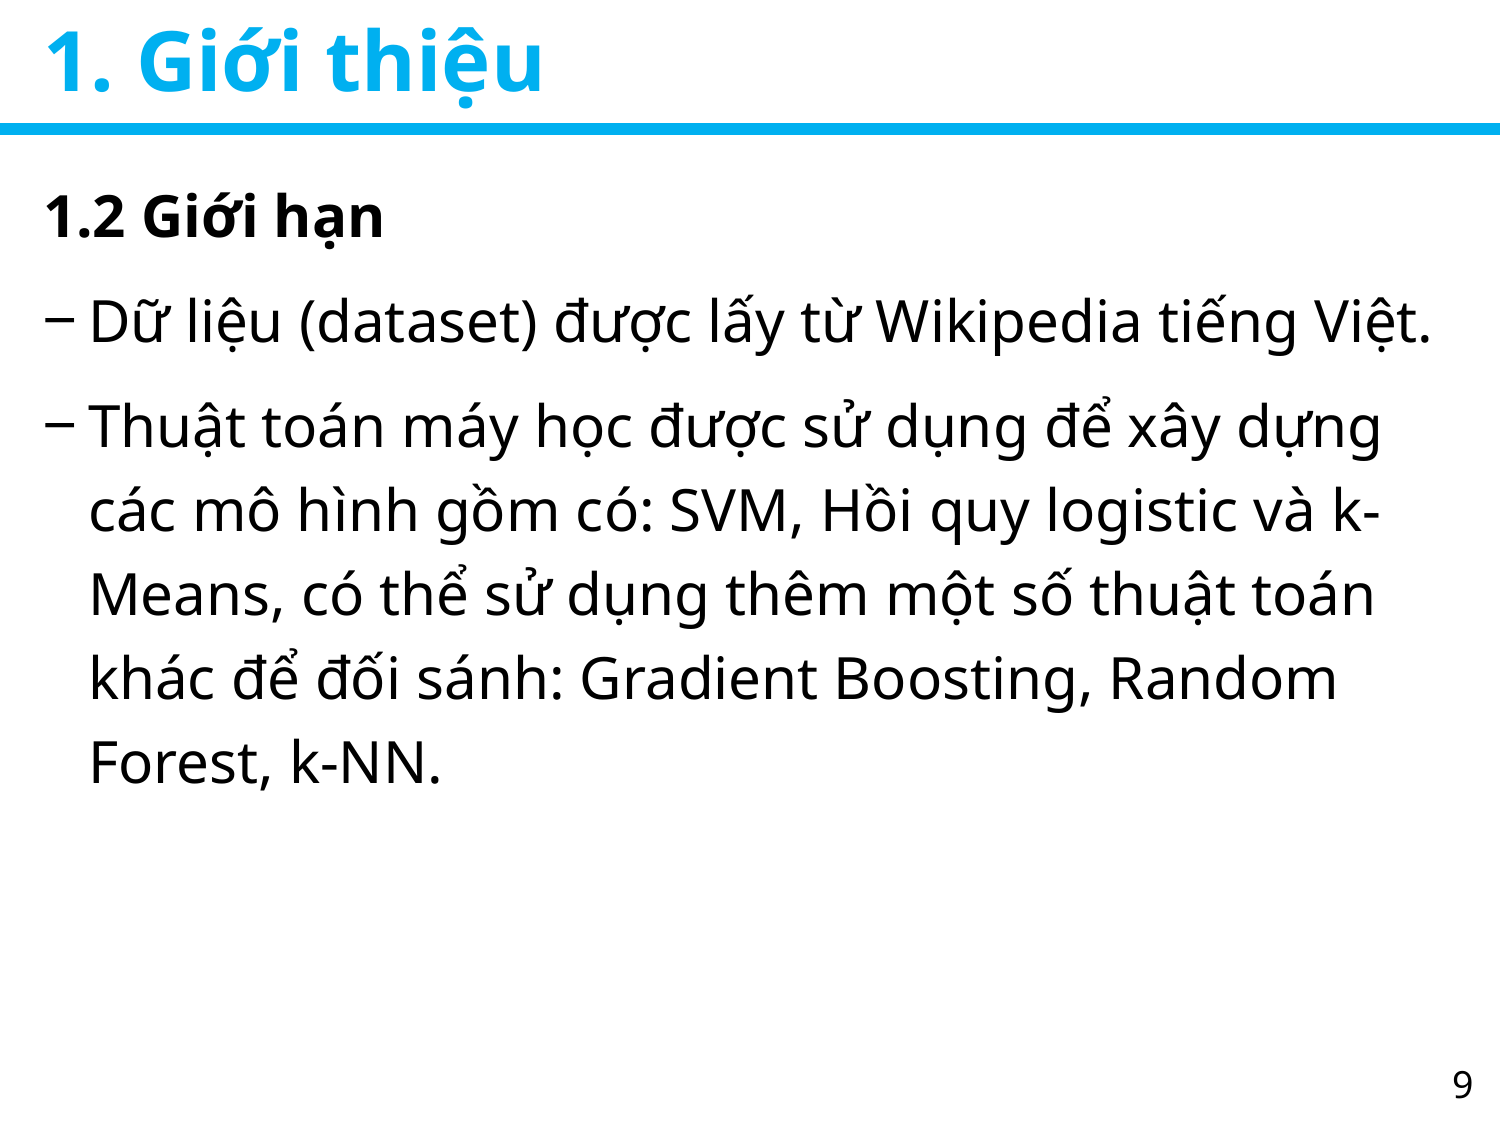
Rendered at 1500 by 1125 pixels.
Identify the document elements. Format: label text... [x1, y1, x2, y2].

title 1. Giới thiệu [28, 8, 1470, 121]
list 1.2 Giới hạn Dữ liệu (dataset) được lấy từ Wikipedia tiếng Việt. Thuật toán máy học được sử dụng để xây dựng các mô hình gồm có: SVM, Hồi quy logistic và k-Means, có thể sử dụng thêm một số thuật toán khác để đối sánh: Gradient Boosting, Random Forest, k-NN. [28, 158, 1470, 1041]
